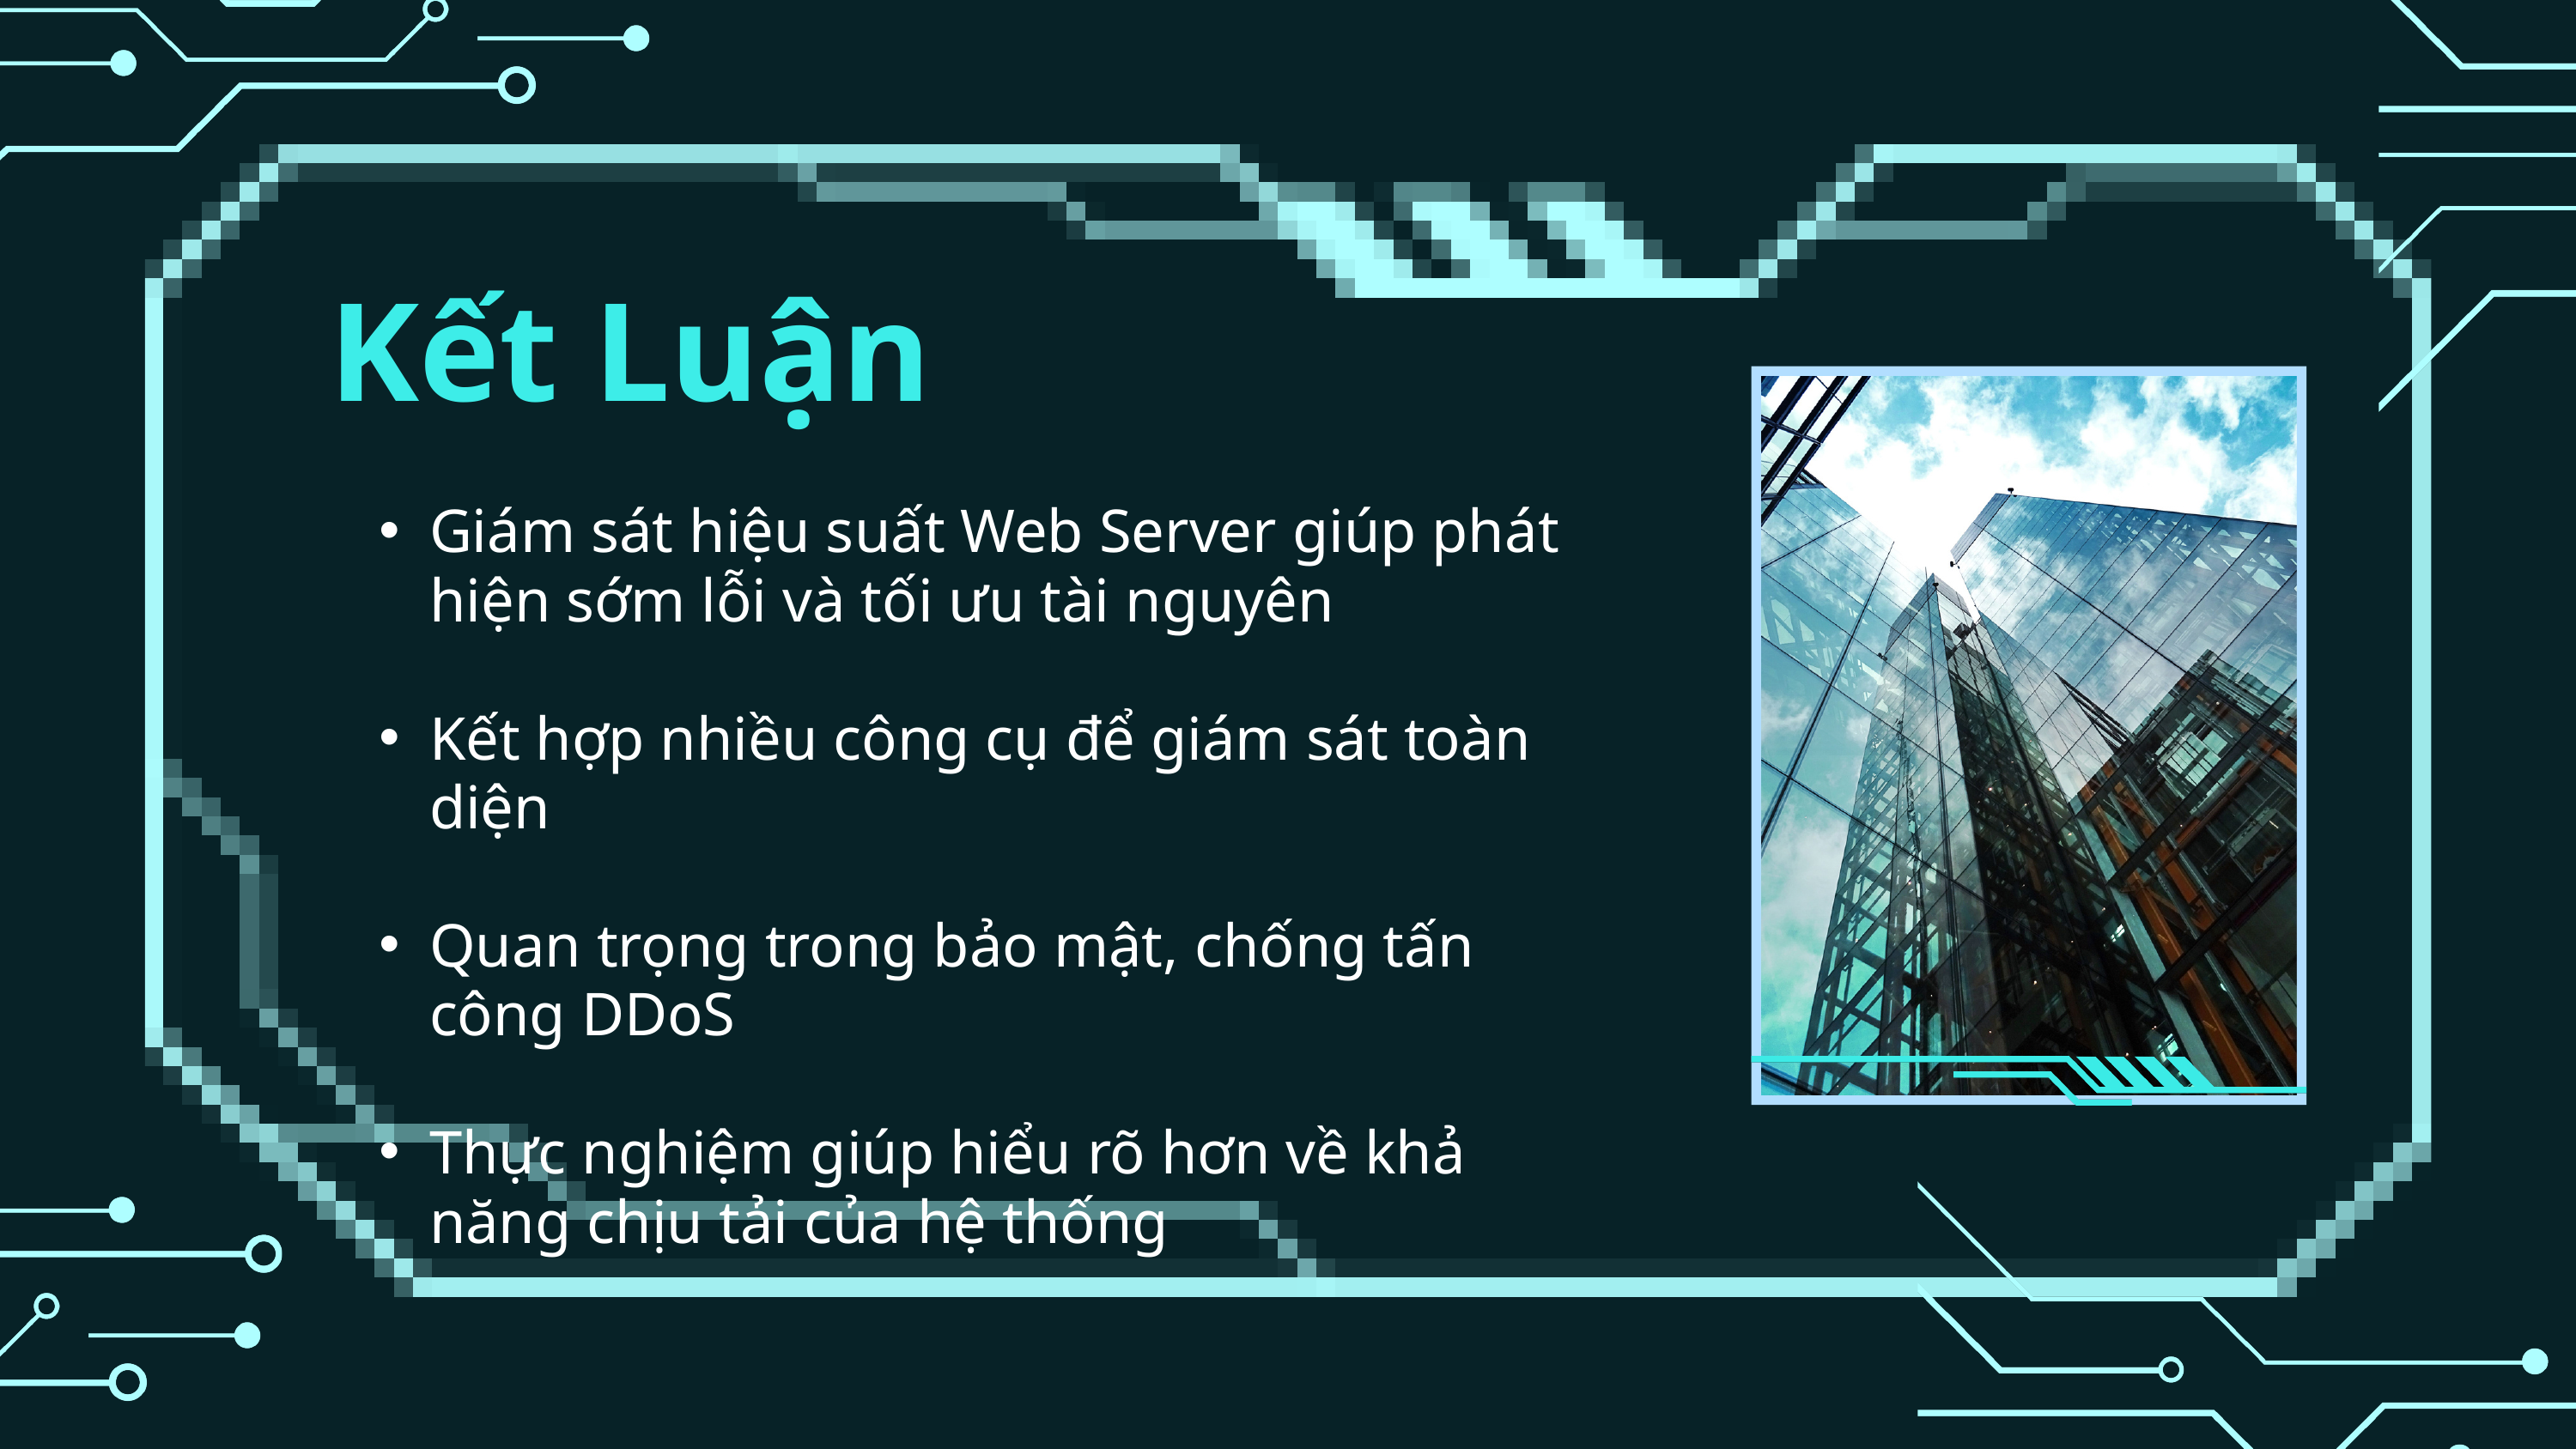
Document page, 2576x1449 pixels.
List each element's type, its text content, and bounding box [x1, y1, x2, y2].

text_box Kết Luận [329, 270, 1323, 588]
text_box Giám sát hiệu suất Web Server giúp phát hiện sớm lỗi và tối ưu tài nguyên Kết hợp nhiều công cụ để giám sát toàn diện Quan trọng trong bảo mật, chống tấn công DDoS Thực nghiệm giúp hiểu rõ hơn về khả năng chịu tải của hệ thống [329, 495, 1607, 1325]
text_box [1917, 1181, 2576, 1449]
text_box [0, 0, 671, 268]
text_box [144, 144, 2432, 1298]
text_box [0, 1029, 283, 1449]
text_box [2379, 0, 2576, 413]
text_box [1751, 366, 2307, 1106]
